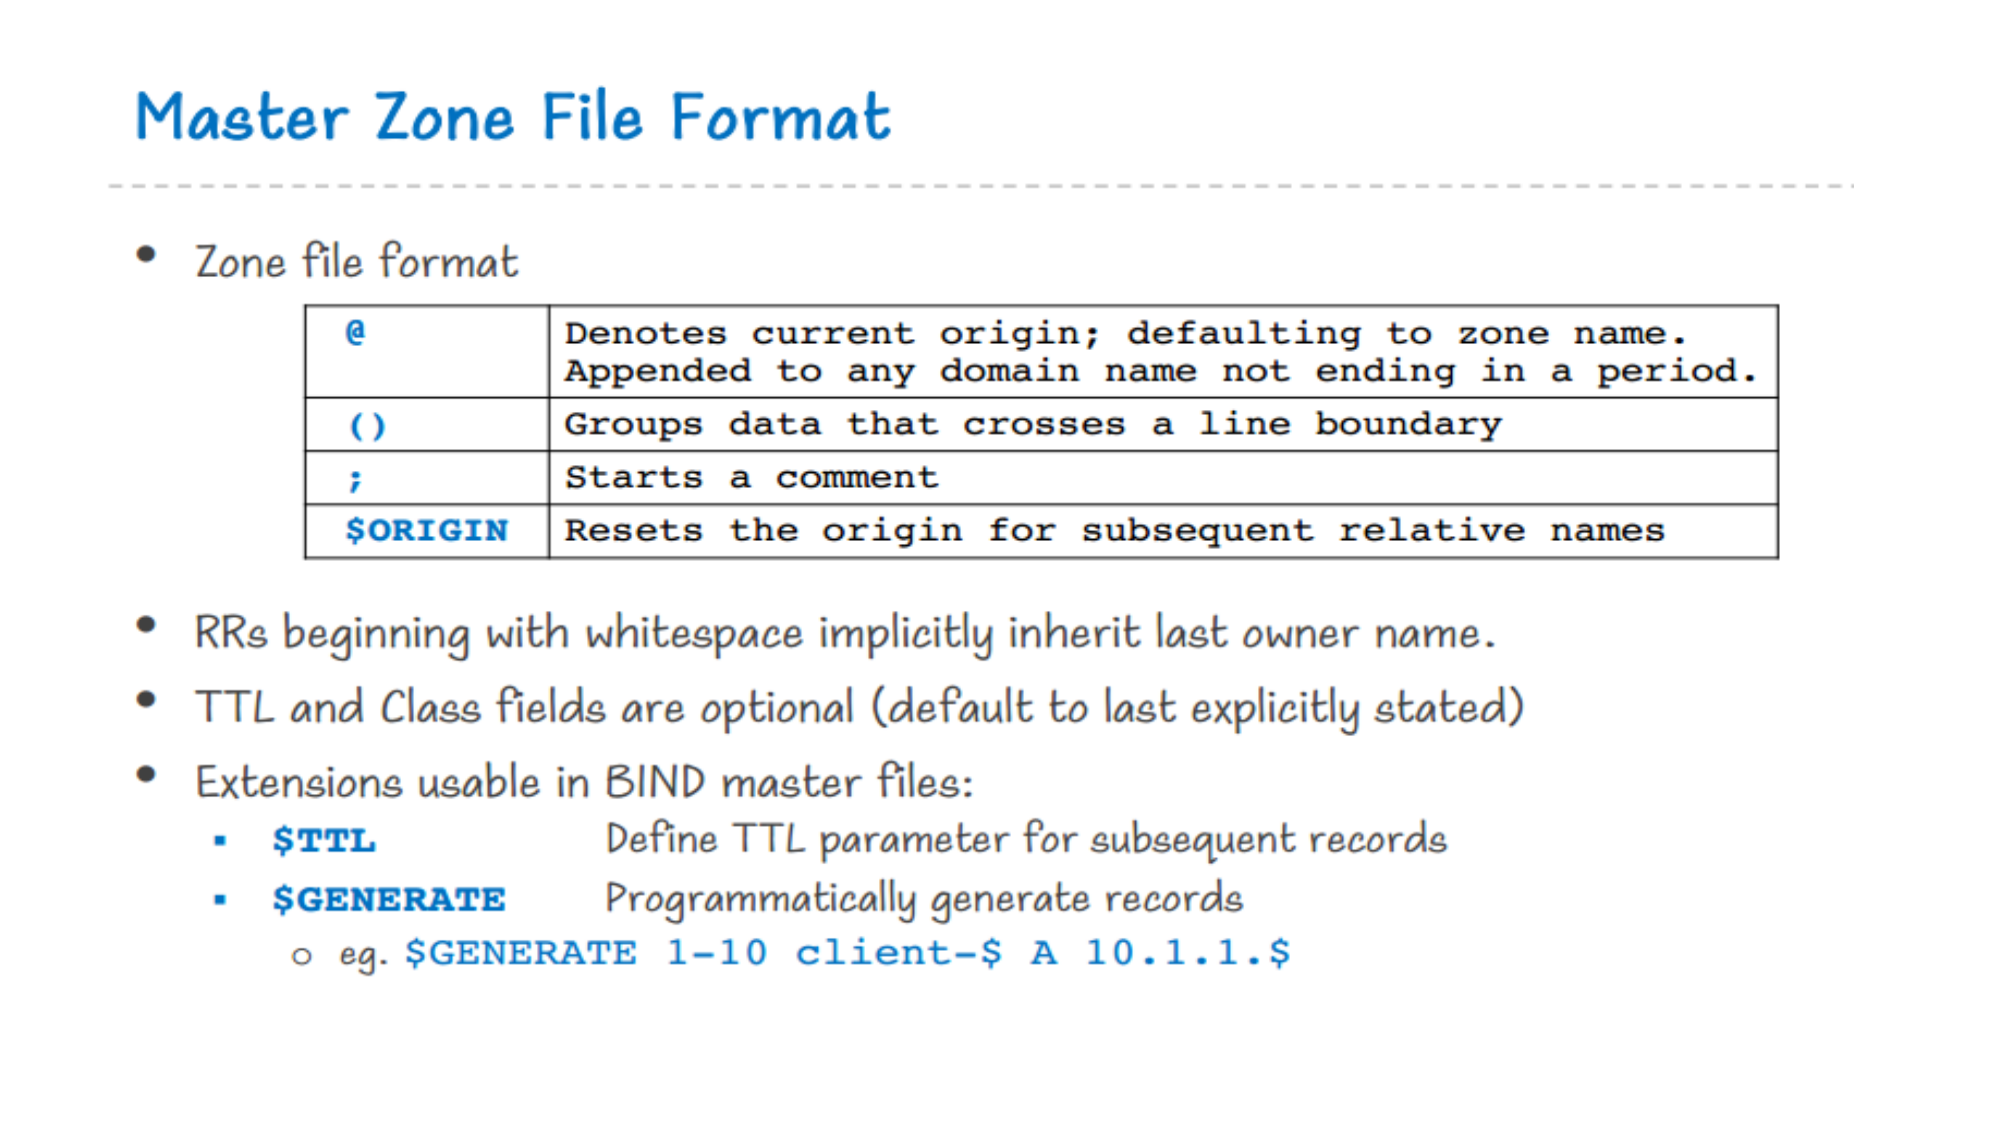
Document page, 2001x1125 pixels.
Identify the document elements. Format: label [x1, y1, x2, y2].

picture [48, 82, 1855, 998]
